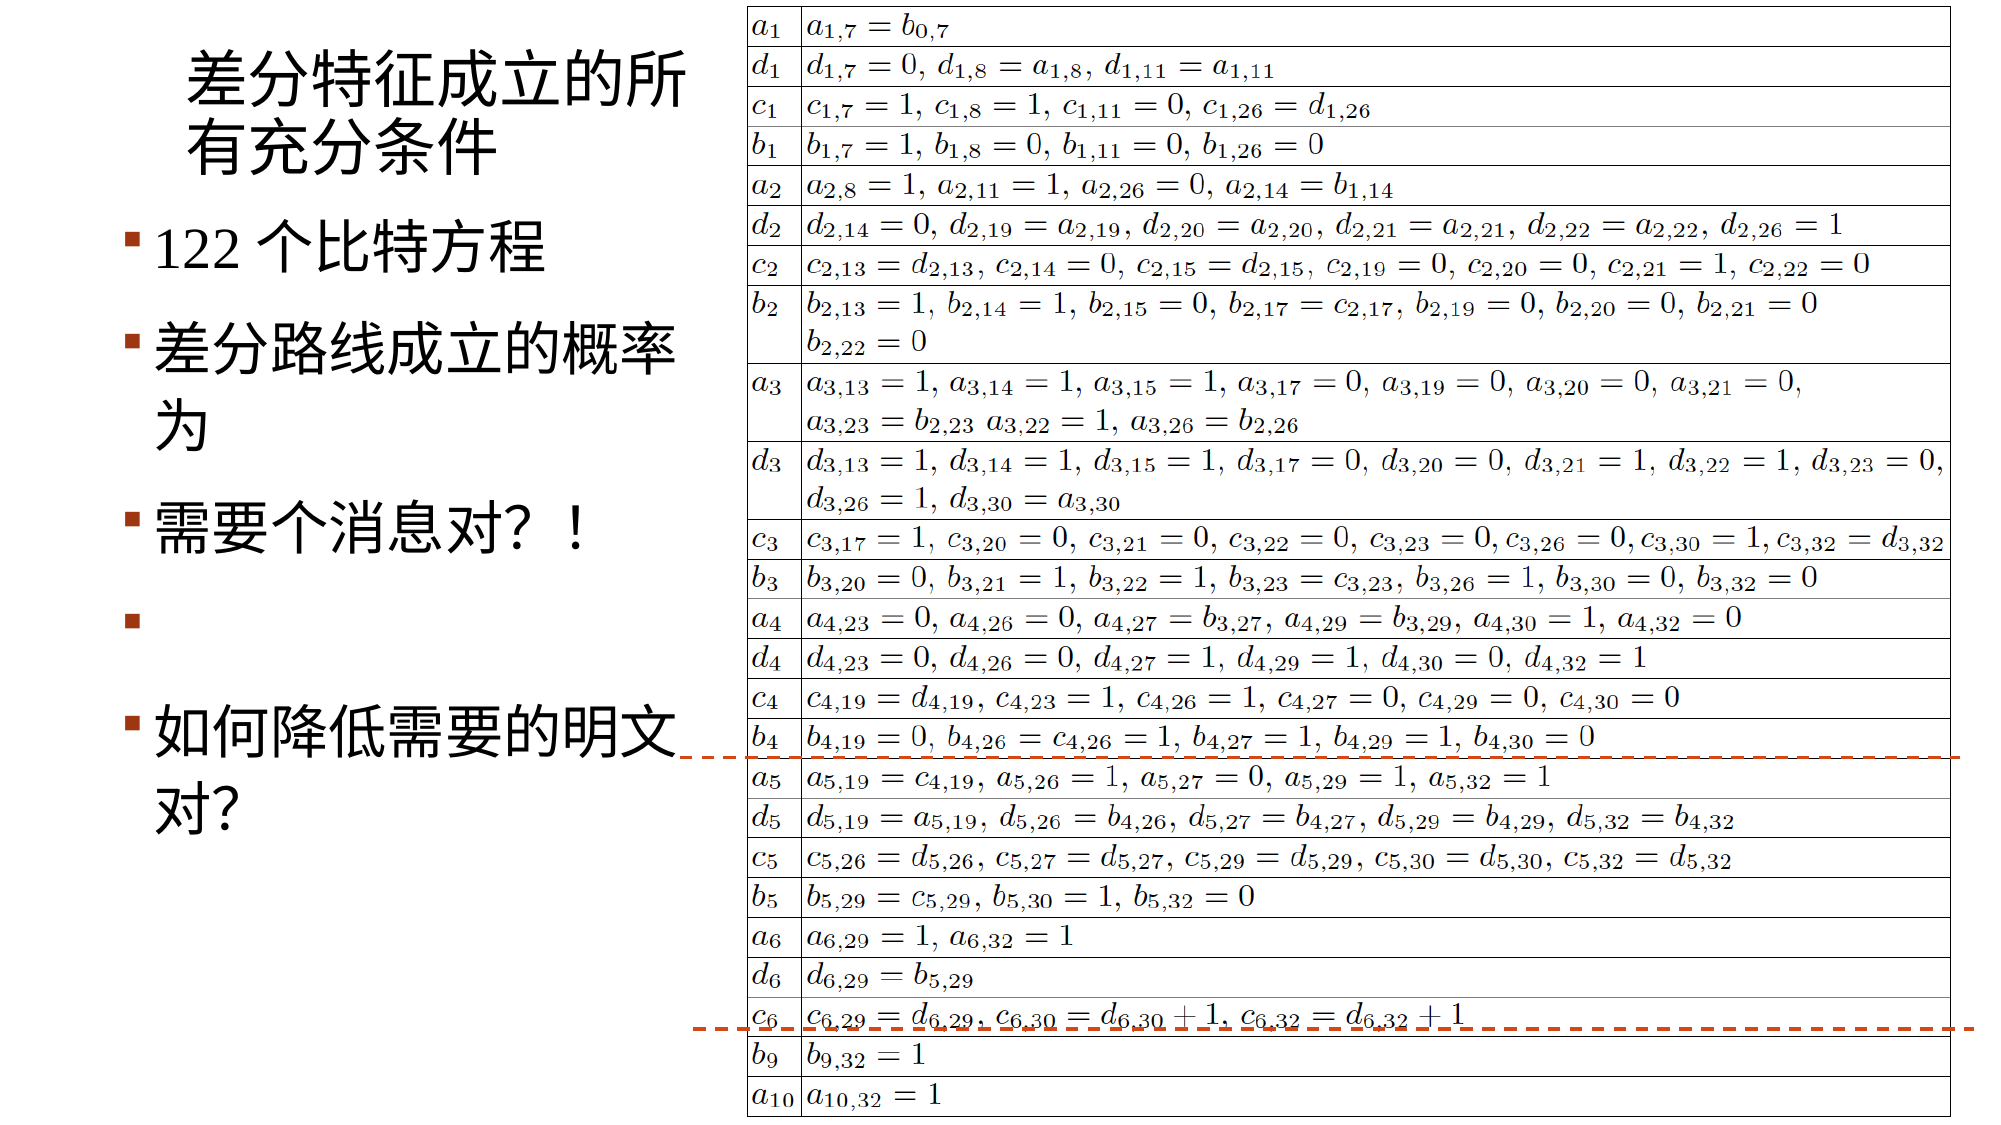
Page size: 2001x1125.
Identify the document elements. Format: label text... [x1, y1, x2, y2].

picture [733, 0, 1961, 1125]
title 差分特征成立的所有充分条件 [169, 39, 732, 193]
